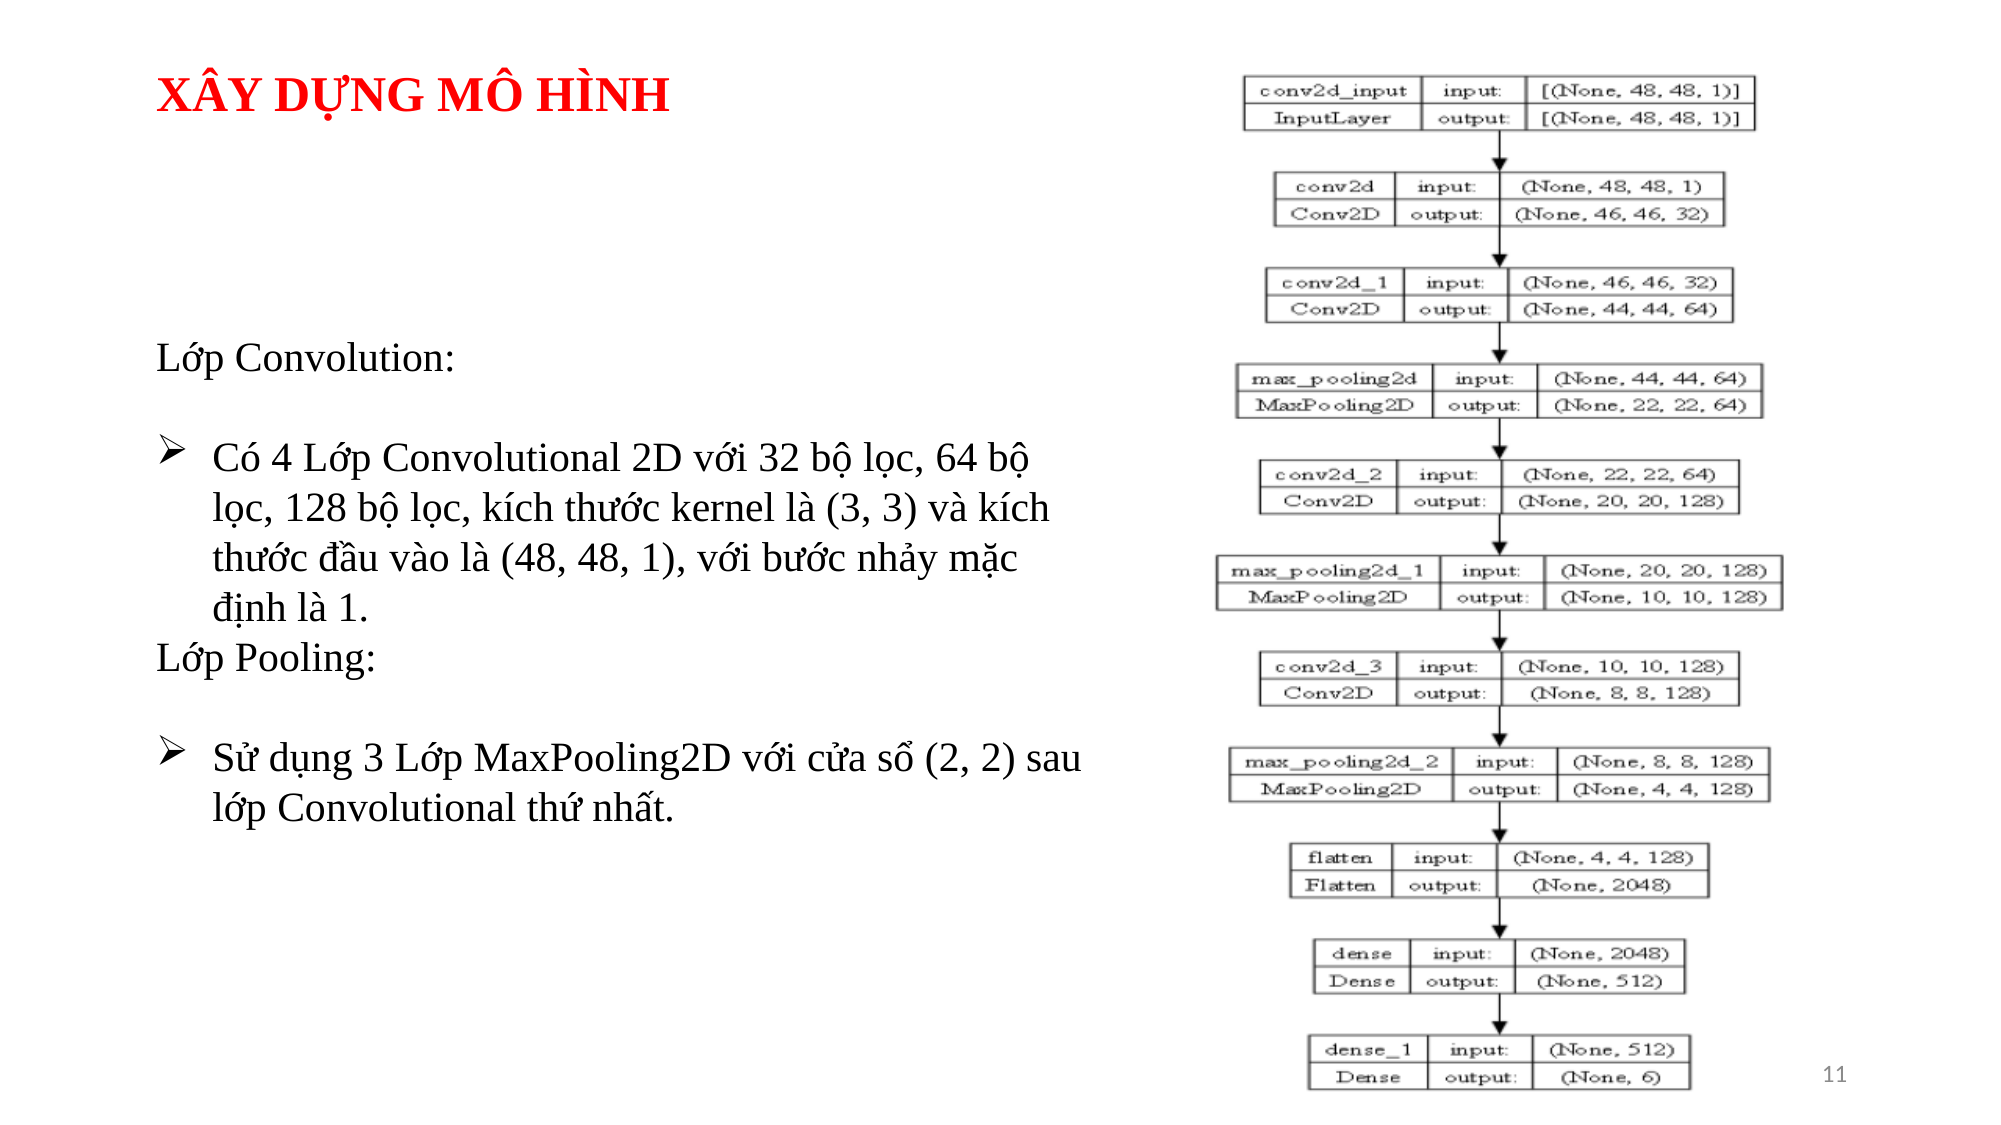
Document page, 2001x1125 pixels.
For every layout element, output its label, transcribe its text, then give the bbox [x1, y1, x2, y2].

text_box Lớp Convolution: Có 4 Lớp Convolutional 2D với 32 bộ lọc, 64 bộ lọc, 128 bộ lọc, kích thước kernel là (3, 3) và kích thước đầu vào là (48, 48, 1), với bước nhảy mặc định là 1. Lớp Pooling: Sử dụng 3 Lớp MaxPooling2D với cửa sổ (2, 2) sau lớp Convolutional thứ nhất. [141, 322, 1116, 888]
text_box XÂY DỰNG MÔ HÌNH [141, 54, 797, 130]
picture [1213, 70, 1787, 1095]
slide_number 11 [1412, 1042, 1863, 1103]
